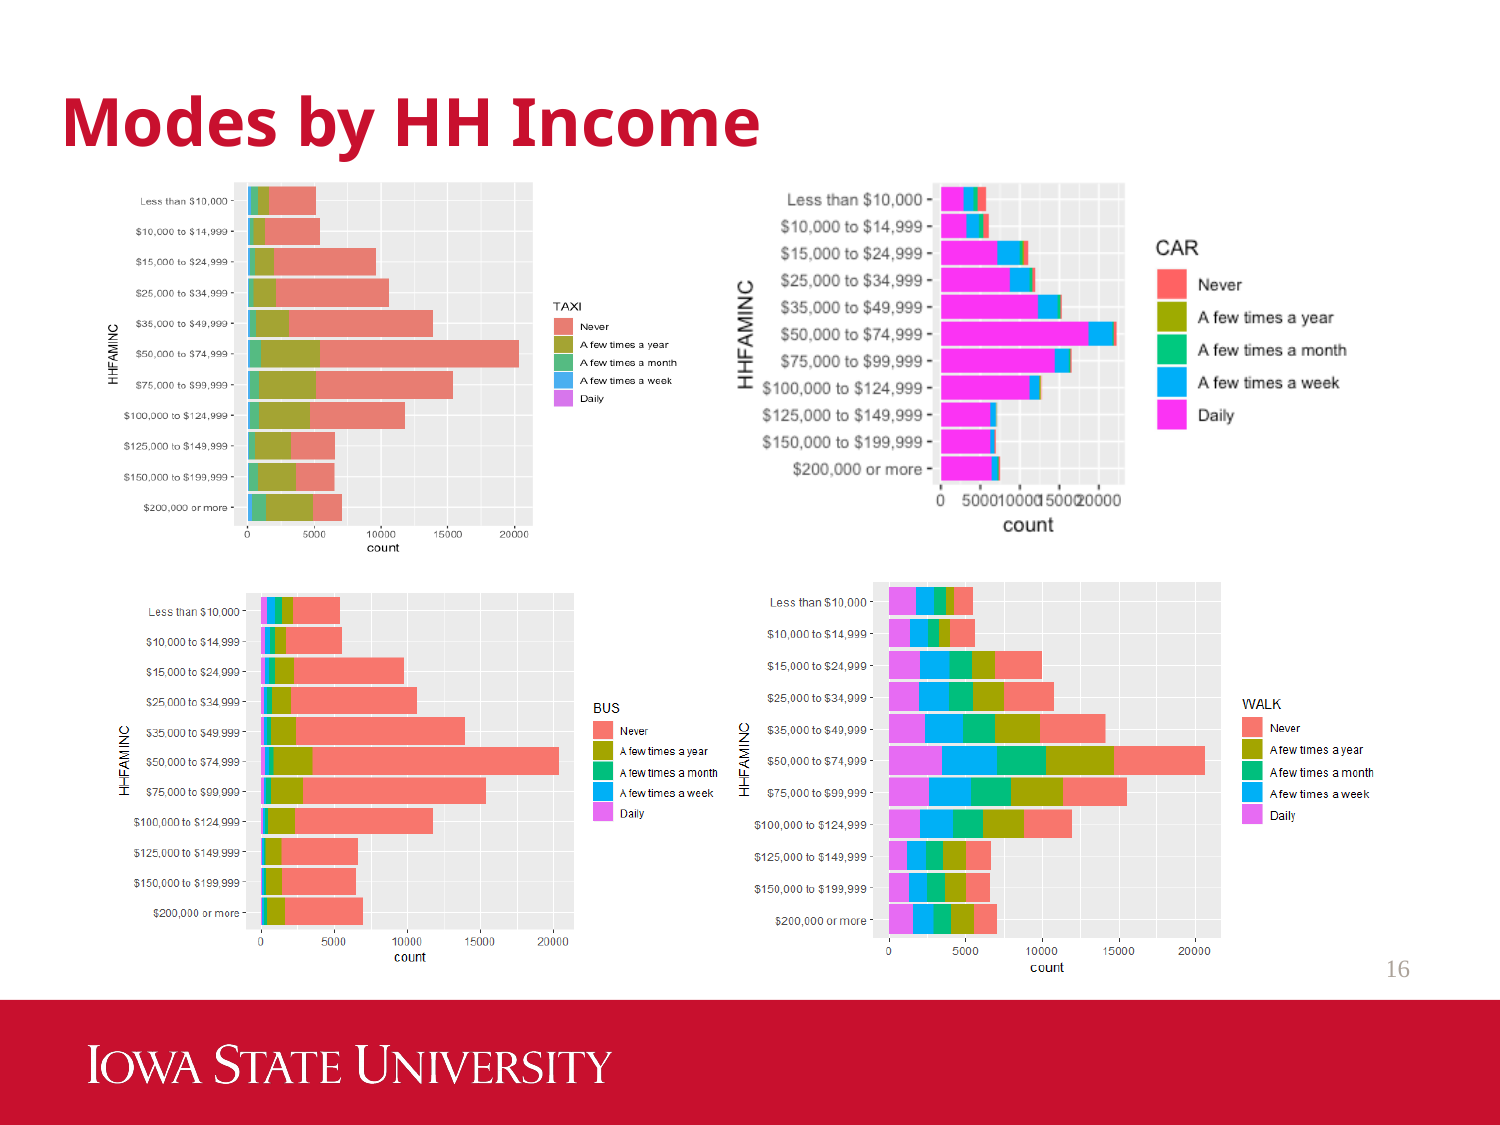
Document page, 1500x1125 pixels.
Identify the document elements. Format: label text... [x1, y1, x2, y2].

picture [728, 173, 1368, 546]
text_box Modes by HH Income [45, 72, 1500, 261]
picture [111, 575, 1389, 981]
picture [101, 176, 690, 559]
slide_number 16 [1074, 937, 1425, 998]
picture [87, 1044, 613, 1088]
